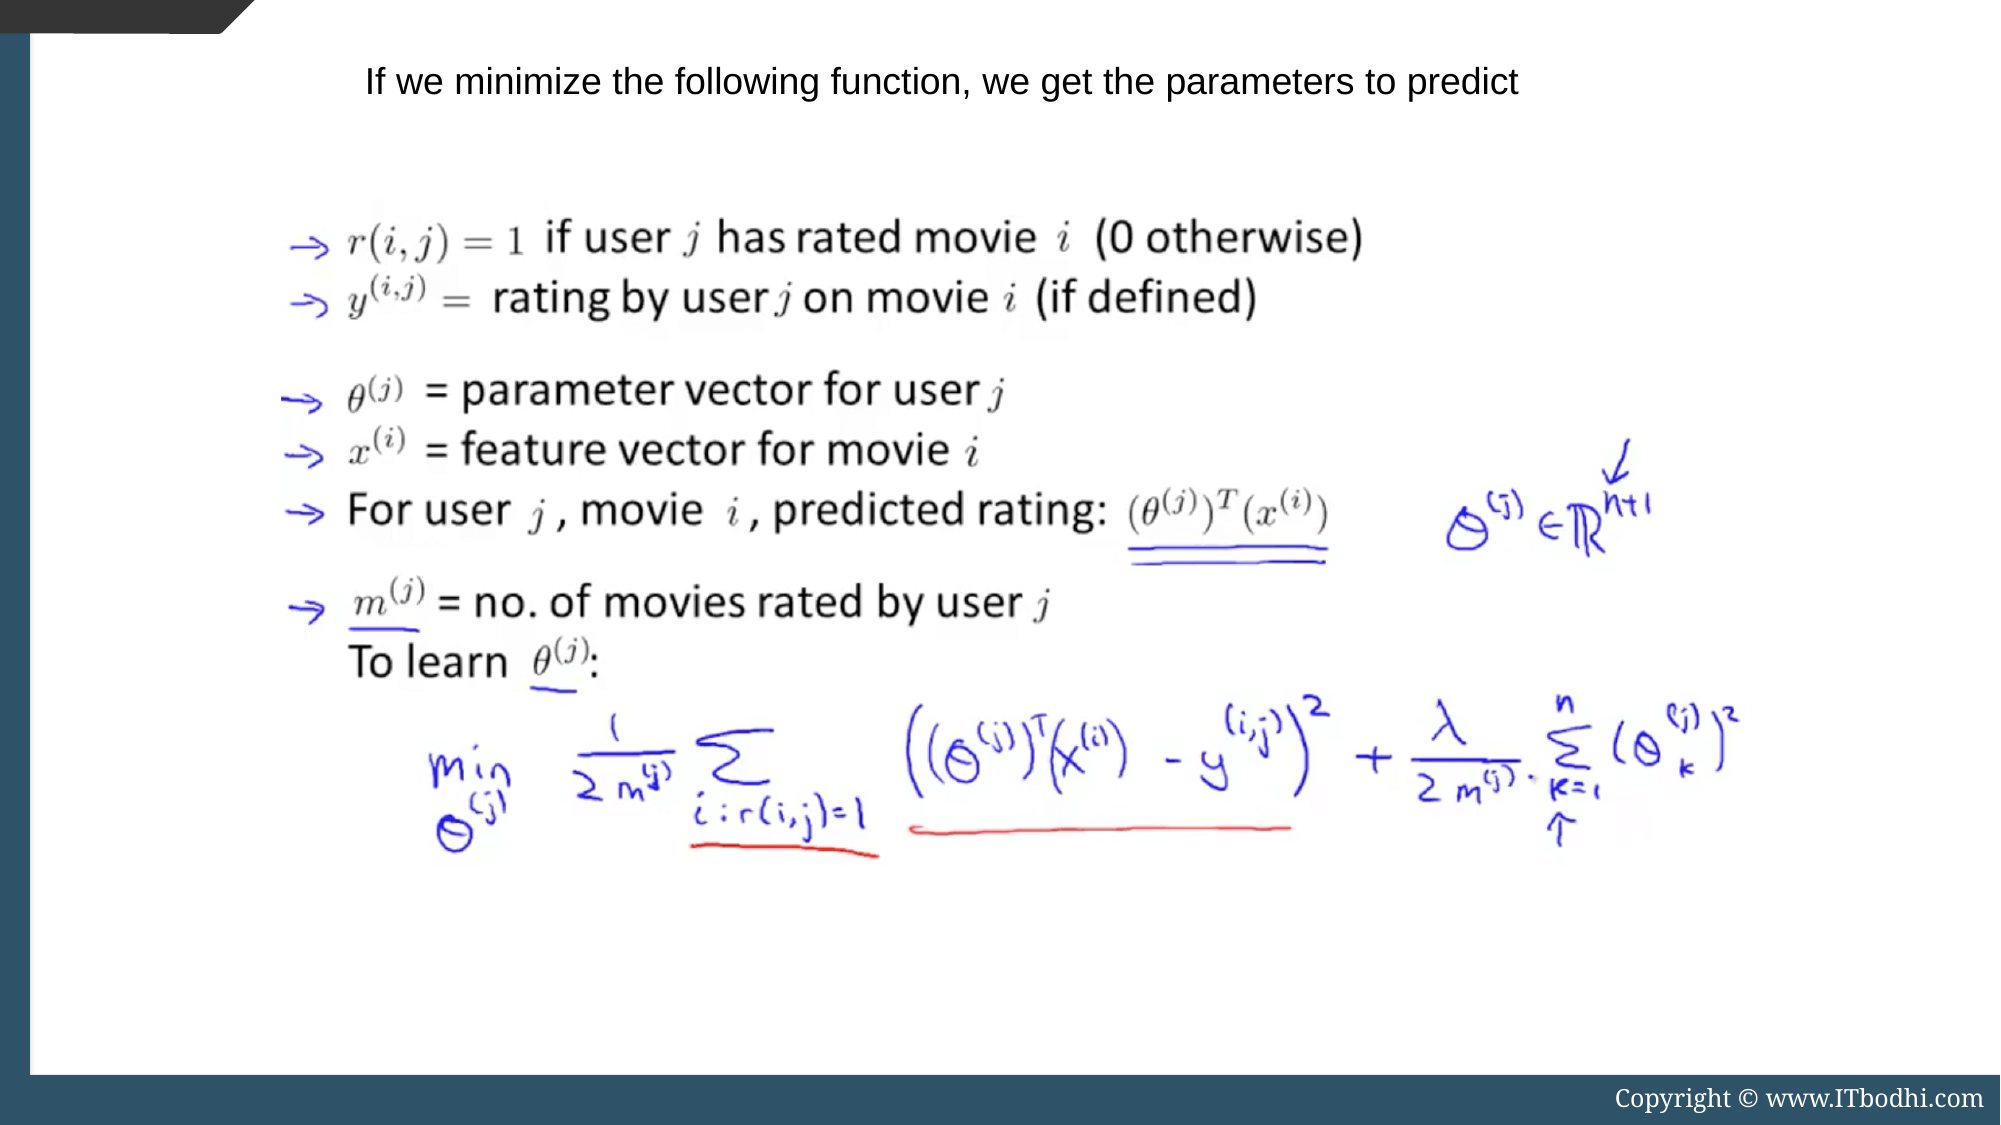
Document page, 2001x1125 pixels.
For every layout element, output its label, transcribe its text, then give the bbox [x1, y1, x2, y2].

picture [280, 199, 1757, 901]
text_box Copyright © www.ITbodhi.com [24, 1074, 2000, 1125]
text_box If we minimize the following function, we get the parameters to predict [349, 49, 1688, 110]
